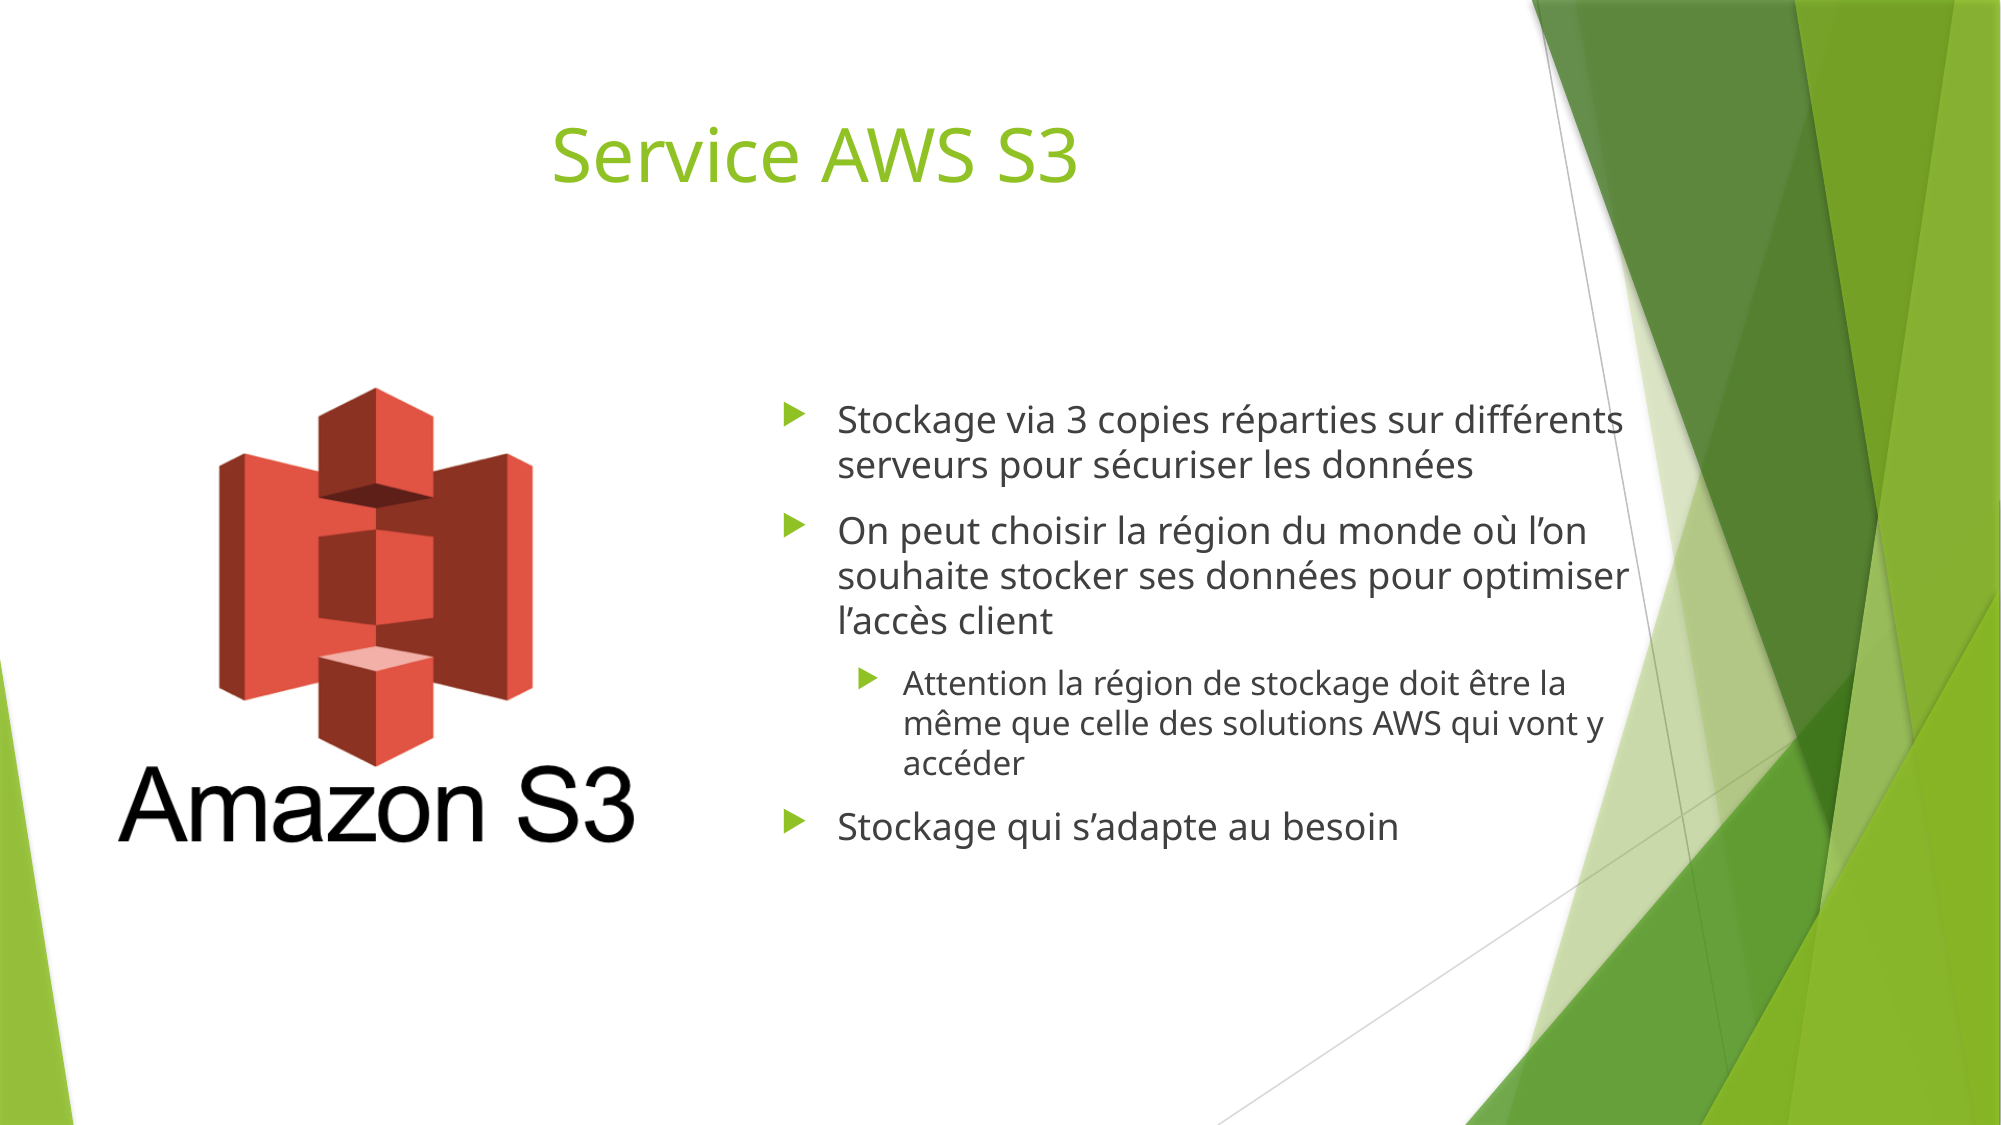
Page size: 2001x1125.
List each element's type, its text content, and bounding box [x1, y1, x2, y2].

picture [42, 380, 710, 881]
list Stockage via 3 copies réparties sur différents serveurs pour sécuriser les données On peut choisir la région du monde où l’on souhaite stocker ses données pour optimiser l’accès client Attention la région de stockage doit être la même que celle des solutions AWS qui vont y accéder Stockage qui s’adapte au besoin [766, 388, 1677, 1025]
title Service AWS S3 [111, 99, 1522, 317]
